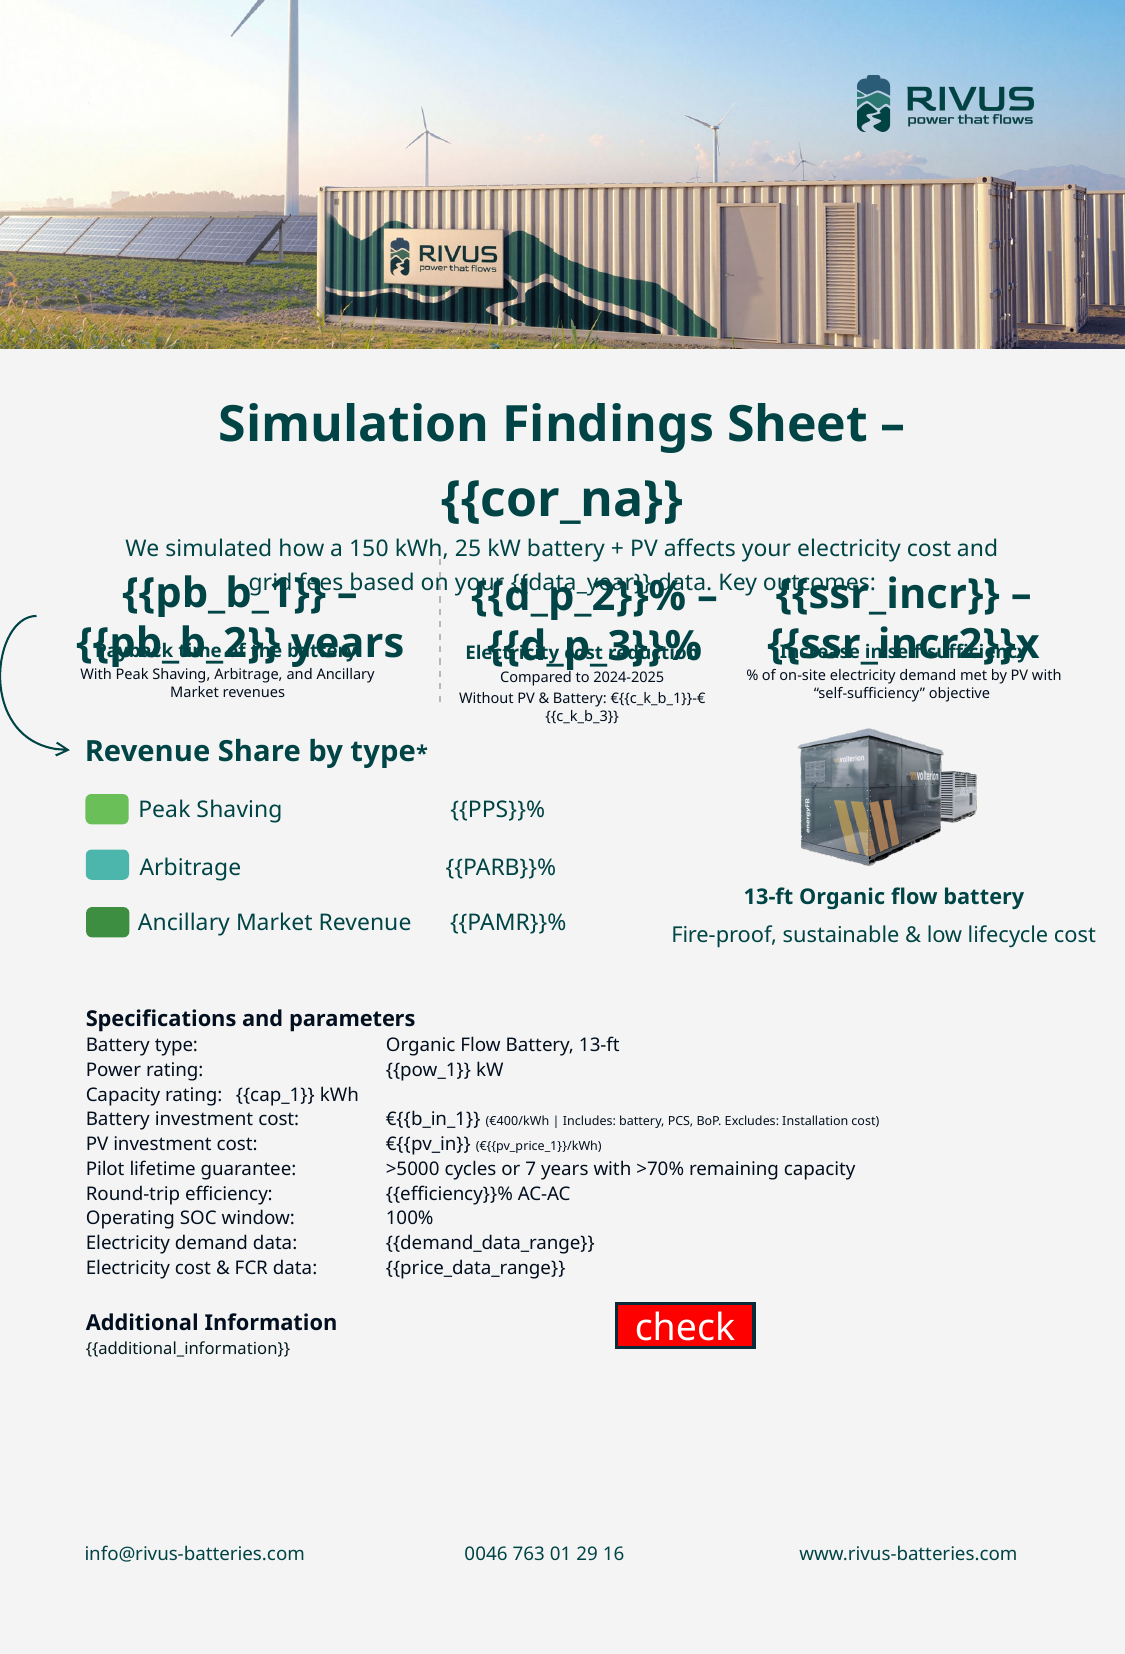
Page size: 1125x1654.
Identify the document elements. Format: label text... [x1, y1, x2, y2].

picture [748, 717, 989, 878]
text_box info@rivus-batteries.com 0046 763 01 29 16 www.rivus-batteries.com [69, 1533, 1034, 1575]
text_box Increase in self-sufficiency % of on-site electricity demand met by PV with “self-sufficiency” objective [749, 624, 1082, 717]
text_box {{pb_b_1}} – {{pb_b_2}} years [36, 550, 390, 623]
text_box [87, 908, 122, 937]
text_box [35, 616, 71, 752]
text_box check [615, 1302, 756, 1349]
text_box Payback time of the battery With Peak Shaving, Arbitrage, and Ancillary Market revenues [71, 623, 395, 715]
text_box Specifications and parameters Battery type: Organic Flow Battery, 13-ft Power rating: {{pow_1}} kW Capacity rating: {{cap_1}} kWh Battery investment cost: €{{b_in_1}} (€400/kWh | Includes: battery, PCS, BoP. Excludes: Installation cost) PV investment cost: €{{pv_in}} (€{{pv_price_1}}/kWh) Pilot lifetime guarantee: >5000 cycles or 7 years with >70% remaining capacity Round-trip efficiency: {{efficiency}}% AC-AC Operating SOC window: 100% Electricity demand data: {{demand_data_range}} Electricity cost & FCR data: {{price_data_range}} Additional Information {{additional_information}} [70, 994, 1034, 1366]
text_box {{d_p_2}}% – {{d_p_3}}% [390, 553, 799, 684]
text_box Ancillary Market Revenue {{PAMR}}% [122, 899, 608, 943]
text_box Arbitrage {{PARB}}% [124, 844, 637, 888]
picture [0, 0, 1125, 350]
text_box Simulation Findings Sheet – {{cor_na}} We simulated how a 150 kWh, 25 kW battery + PV affects your electricity cost and grid fees based on your {{data_year}} data. Key outcomes: [116, 369, 1009, 603]
text_box Electricity cost reduction Compared to 2024-2025 Without PV & Battery: €{{c_k_b_1}}-€{{c_k_b_3}} [415, 626, 749, 740]
text_box 13-ft Organic flow battery Fire-proof, sustainable & low lifecycle cost [655, 876, 1113, 956]
text_box {{ssr_incr}} – {{ssr_incr2}}x [799, 552, 1067, 683]
text_box Peak Shaving {{PPS}}% [123, 787, 740, 830]
text_box [86, 795, 123, 824]
text_box Revenue Share by type* [69, 717, 499, 783]
text_box [86, 850, 128, 879]
